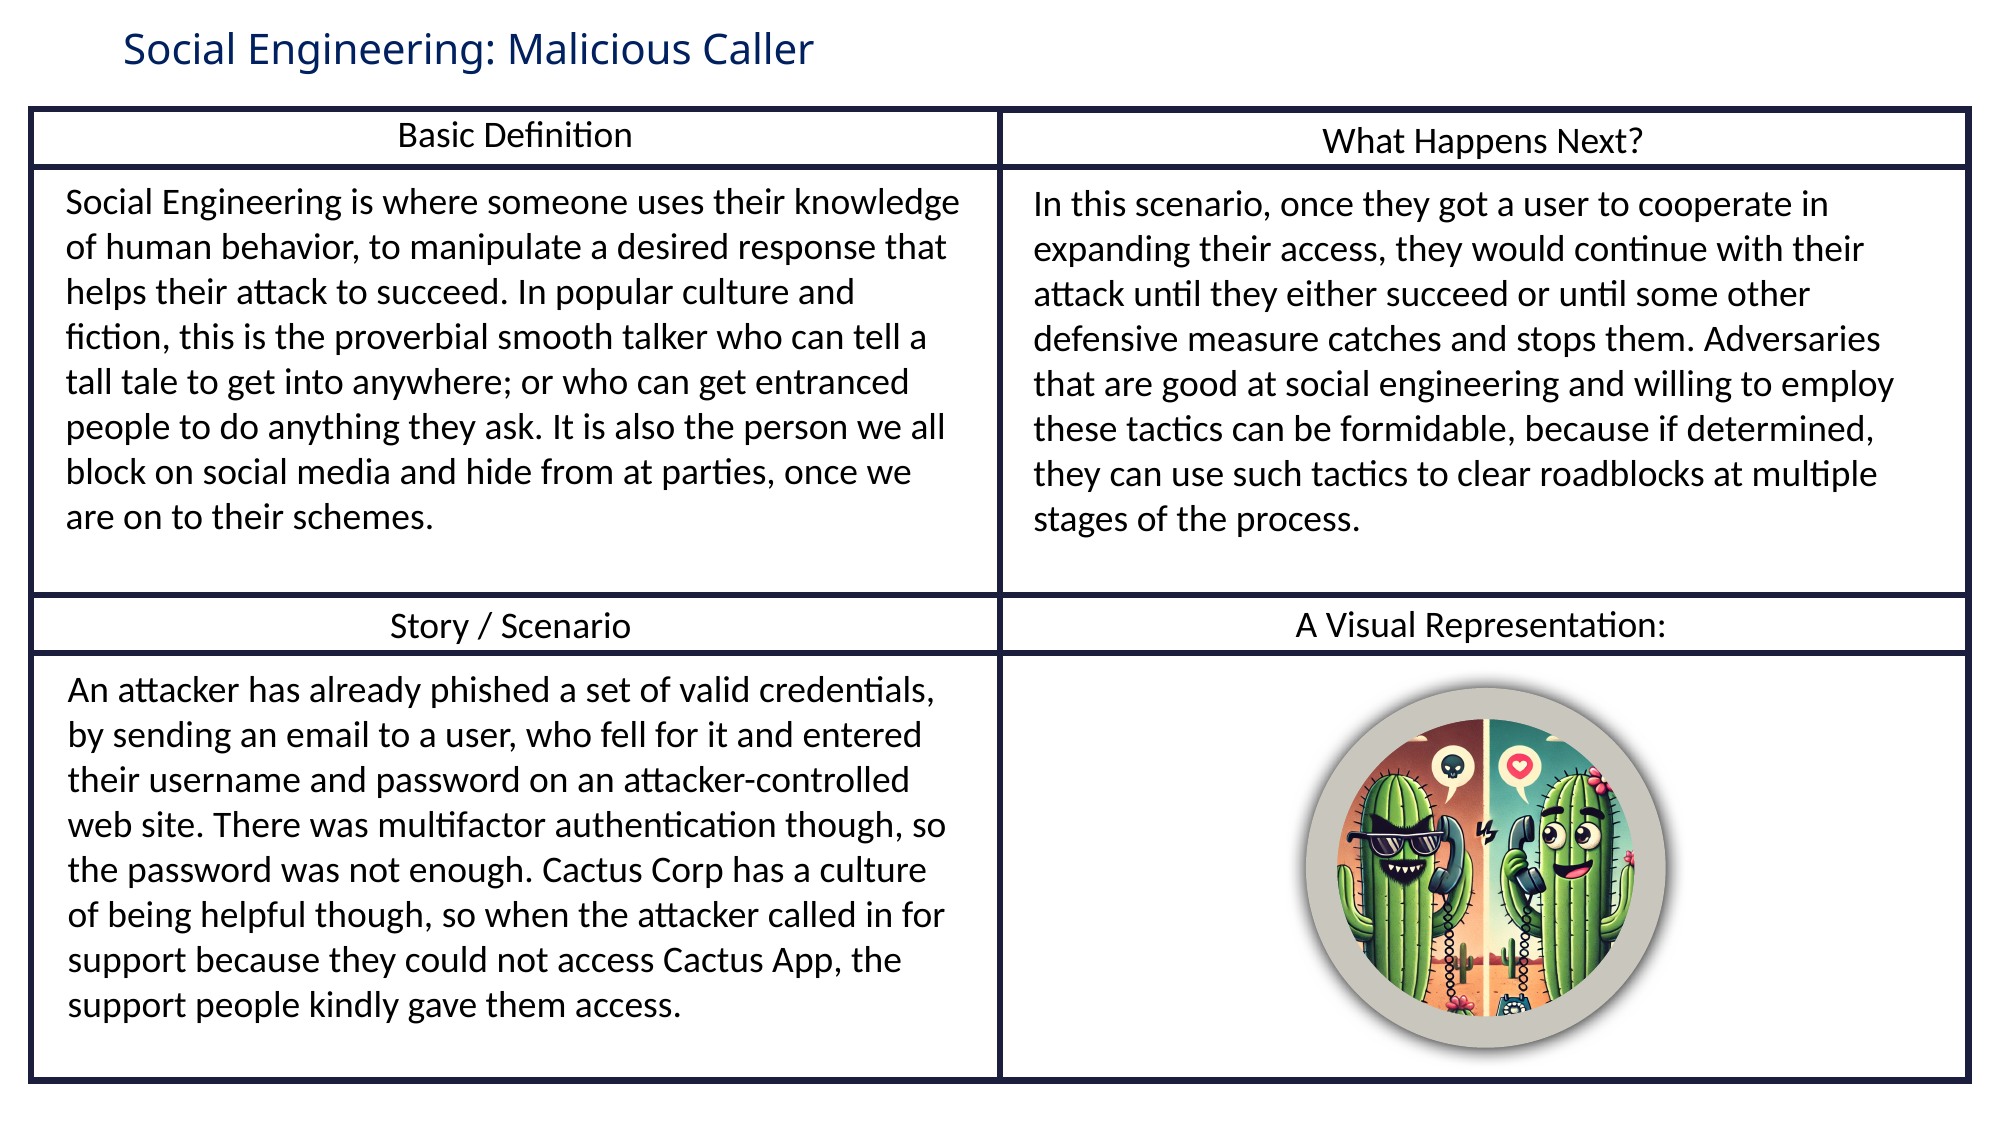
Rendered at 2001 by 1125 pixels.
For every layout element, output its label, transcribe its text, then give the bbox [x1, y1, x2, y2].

title Social Engineering: Malicious Caller [108, 20, 1834, 82]
text_box Basic Definition [31, 102, 1000, 163]
text_box An attacker has already phished a set of valid credentials, by sending an email to a user, who fell for it and entered their username and password on an attacker-controlled web site. There was multifactor authentication though, so the password was not enough. Cactus Corp has a culture of being helpful though, so when the attacker called in for support because they could not access Cactus App, the support people kindly gave them access. [52, 657, 979, 1078]
text_box Story / Scenario [30, 593, 1000, 654]
picture [1321, 703, 1651, 1033]
text_box In this scenario, once they got a user to cooperate in expanding their access, they would continue with their attack until they either succeed or until some other defensive measure catches and stops them. Adversaries that are good at social engineering and willing to employ these tactics can be formidable, because if determined, they can use such tactics to clear roadblocks at multiple stages of the process. [1018, 171, 1945, 592]
text_box A Visual Representation: [1001, 592, 1970, 653]
text_box [30, 166, 1970, 596]
text_box [30, 108, 999, 166]
text_box [30, 652, 1970, 1082]
text_box Social Engineering is where someone uses their knowledge of human behavior, to manipulate a desired response that helps their attack to succeed. In popular culture and fiction, this is the proverbial smooth talker who can tell a tall tale to get into anywhere; or who can get entranced people to do anything they ask. It is also the person we all block on social media and hide from at parties, once we are on to their schemes. [50, 169, 977, 590]
text_box What Happens Next? [999, 108, 1969, 168]
